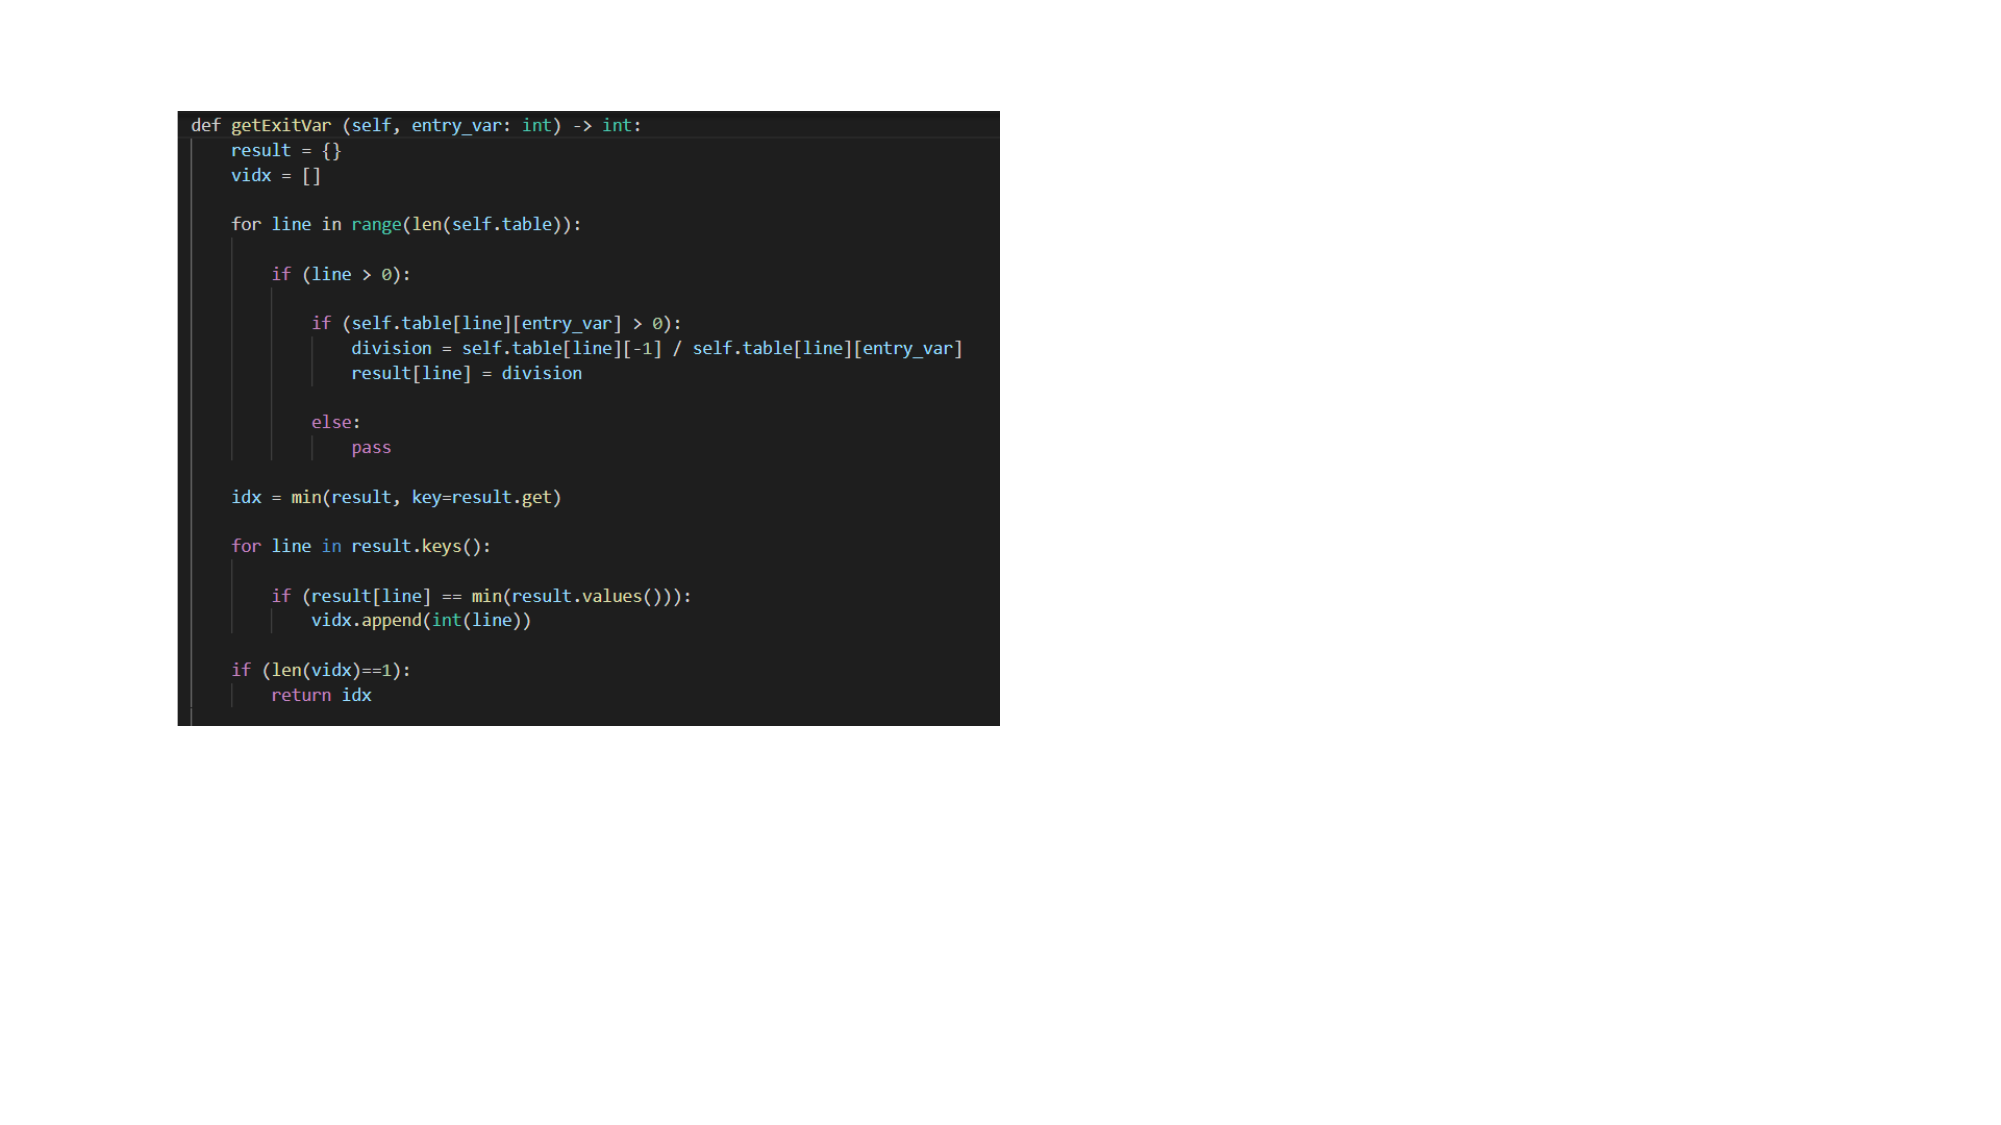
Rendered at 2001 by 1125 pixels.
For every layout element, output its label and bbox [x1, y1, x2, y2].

picture [177, 111, 1001, 726]
